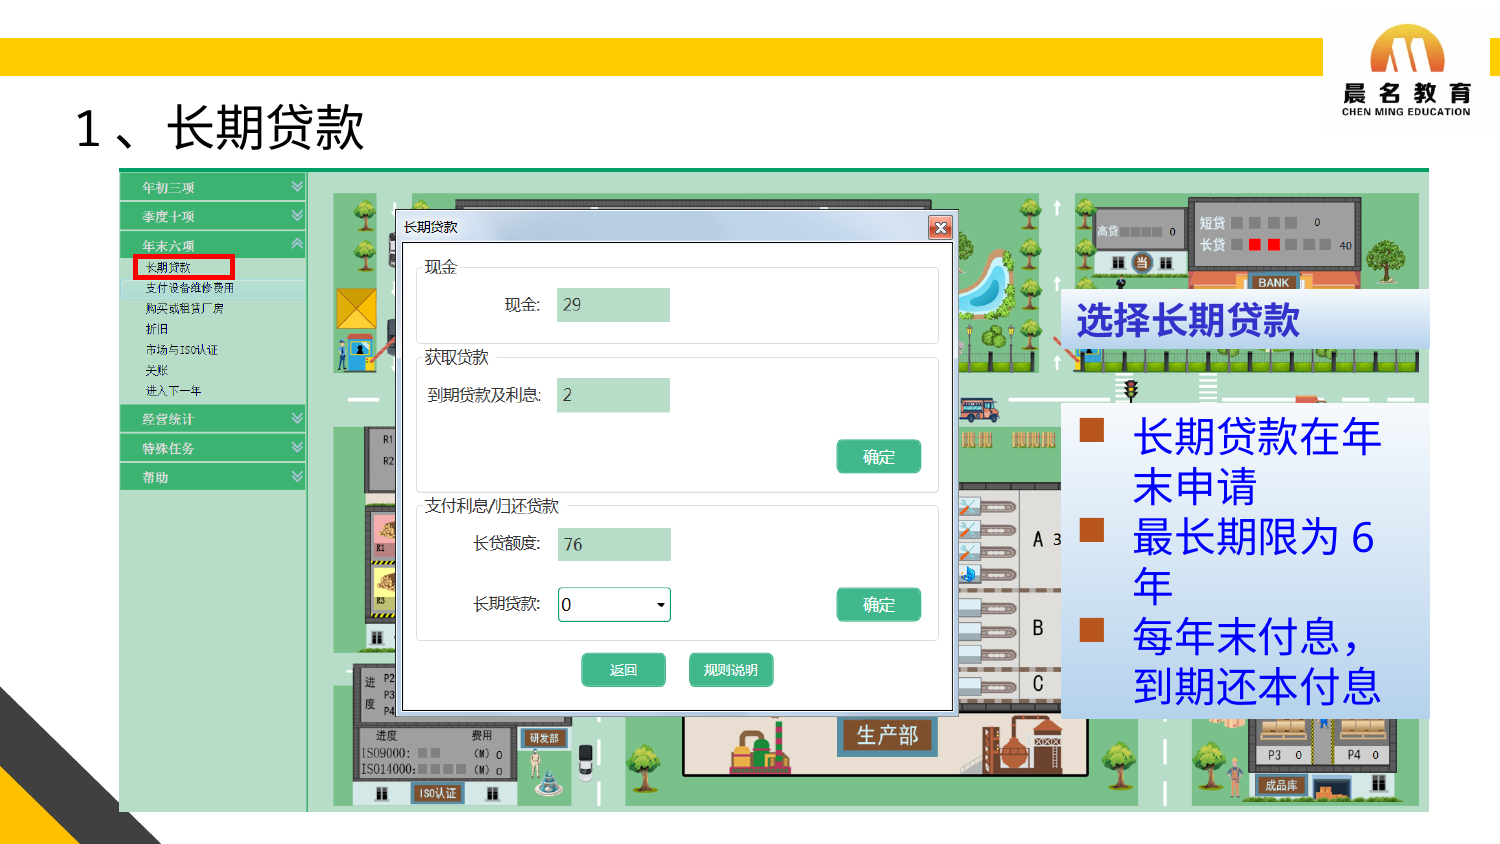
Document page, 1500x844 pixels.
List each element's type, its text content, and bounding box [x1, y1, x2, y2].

text_box 1、长期贷款 [58, 88, 384, 172]
picture [119, 168, 1429, 812]
picture [1323, 10, 1490, 134]
